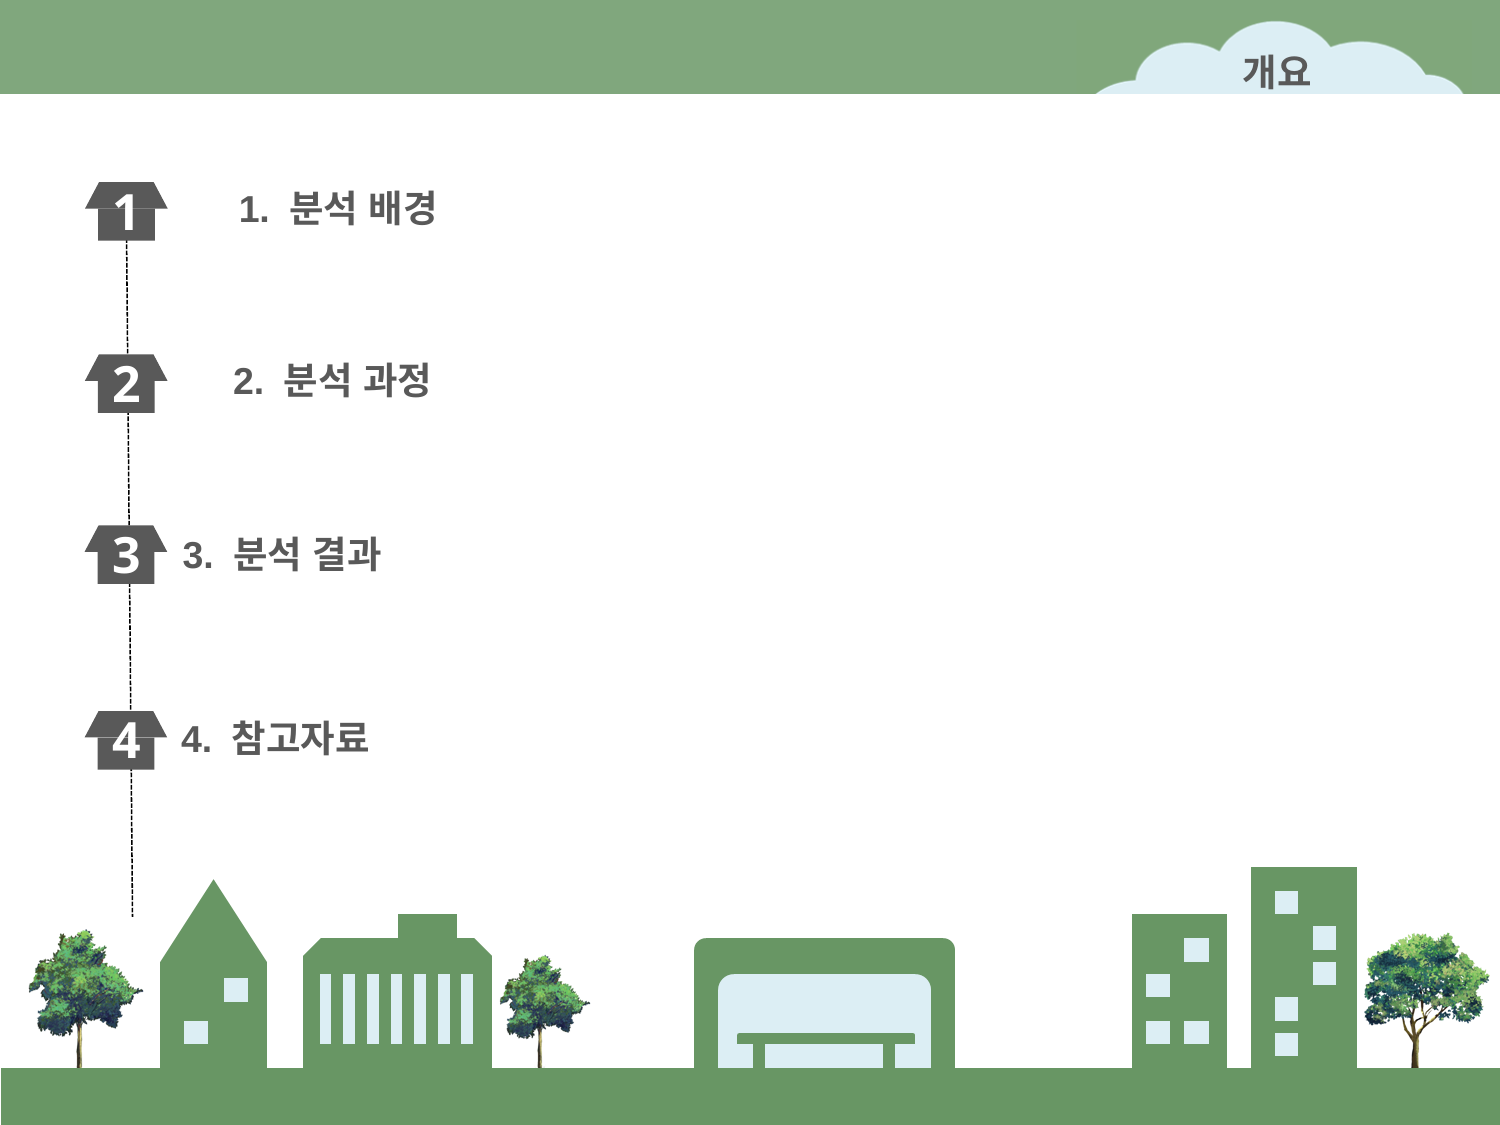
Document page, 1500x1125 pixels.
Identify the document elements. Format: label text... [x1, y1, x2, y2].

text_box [84, 172, 168, 918]
picture [0, 0, 1500, 94]
picture [0, 866, 1500, 1125]
text_box 1. 분석 배경 [224, 177, 454, 237]
text_box 4. 참고자료 [174, 707, 498, 767]
text_box 3. 분석 결과 [174, 523, 510, 584]
text_box 2. 분석 과정 [218, 349, 609, 410]
